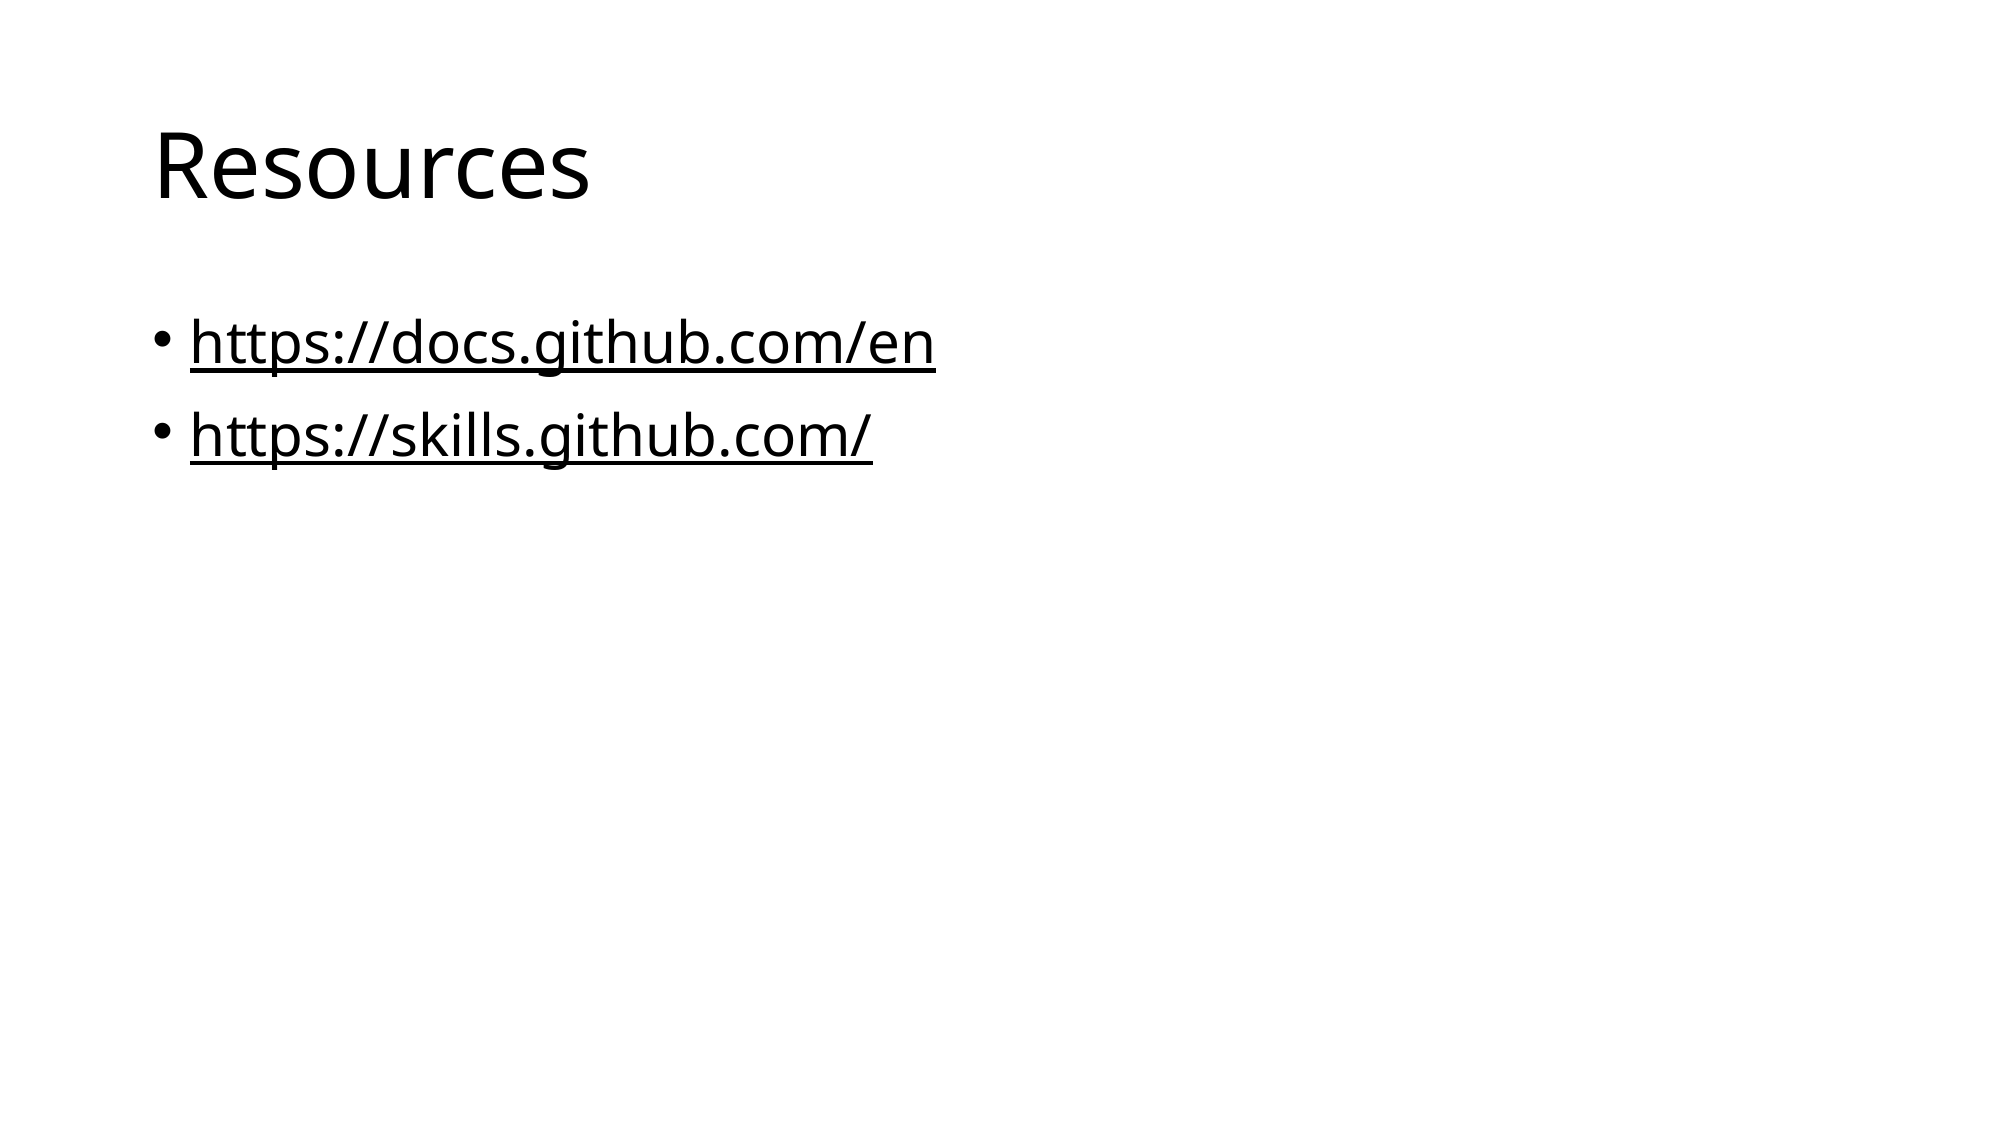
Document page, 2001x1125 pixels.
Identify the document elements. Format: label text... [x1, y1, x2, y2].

title Resources [137, 59, 1863, 278]
list https://docs.github.com/en https://skills.github.com/ [137, 299, 1863, 1014]
